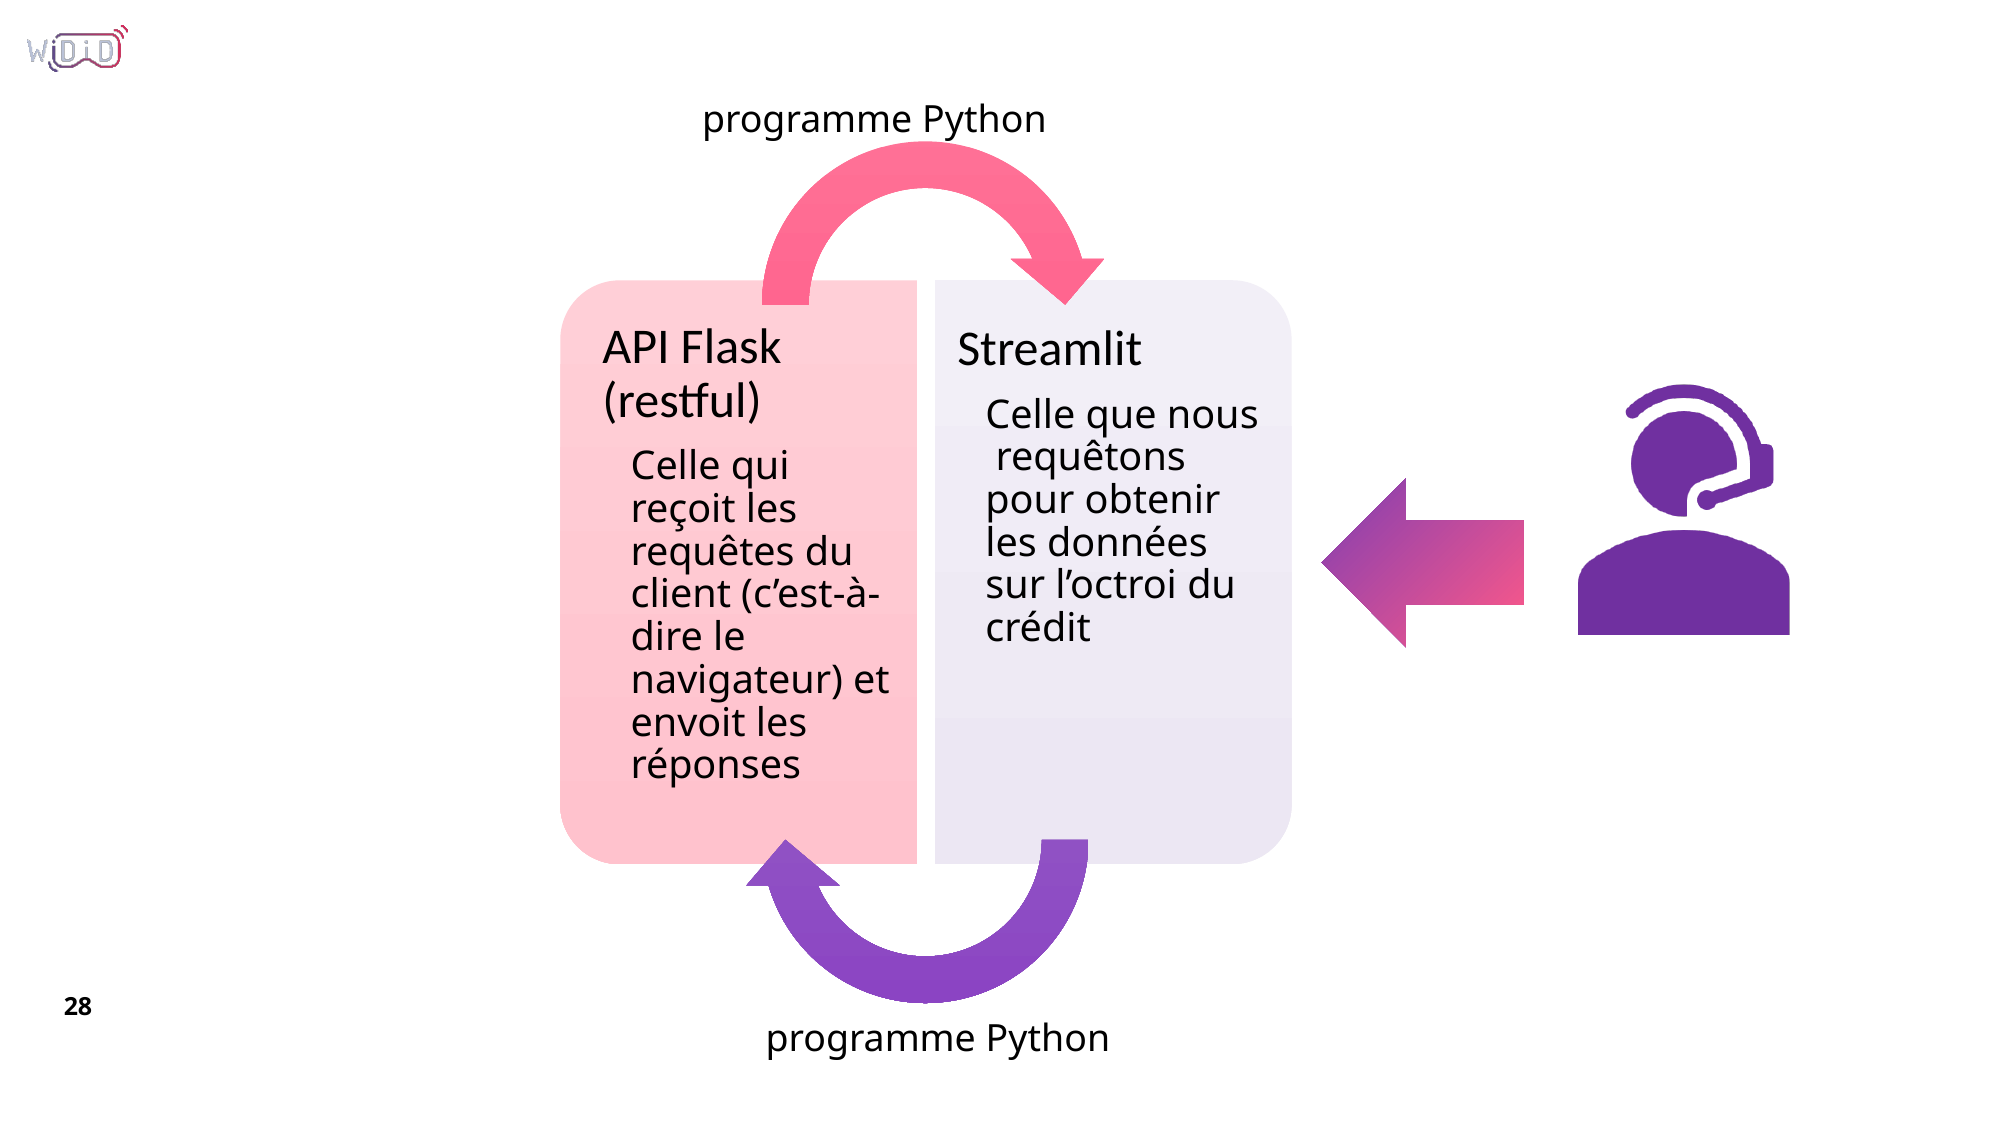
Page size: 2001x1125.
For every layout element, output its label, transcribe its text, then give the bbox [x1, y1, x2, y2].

picture [1525, 351, 1842, 668]
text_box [131, 117, 1720, 1027]
text_box programme Python [687, 87, 1099, 117]
text_box programme Python [750, 1027, 1163, 1067]
picture [27, 25, 128, 72]
